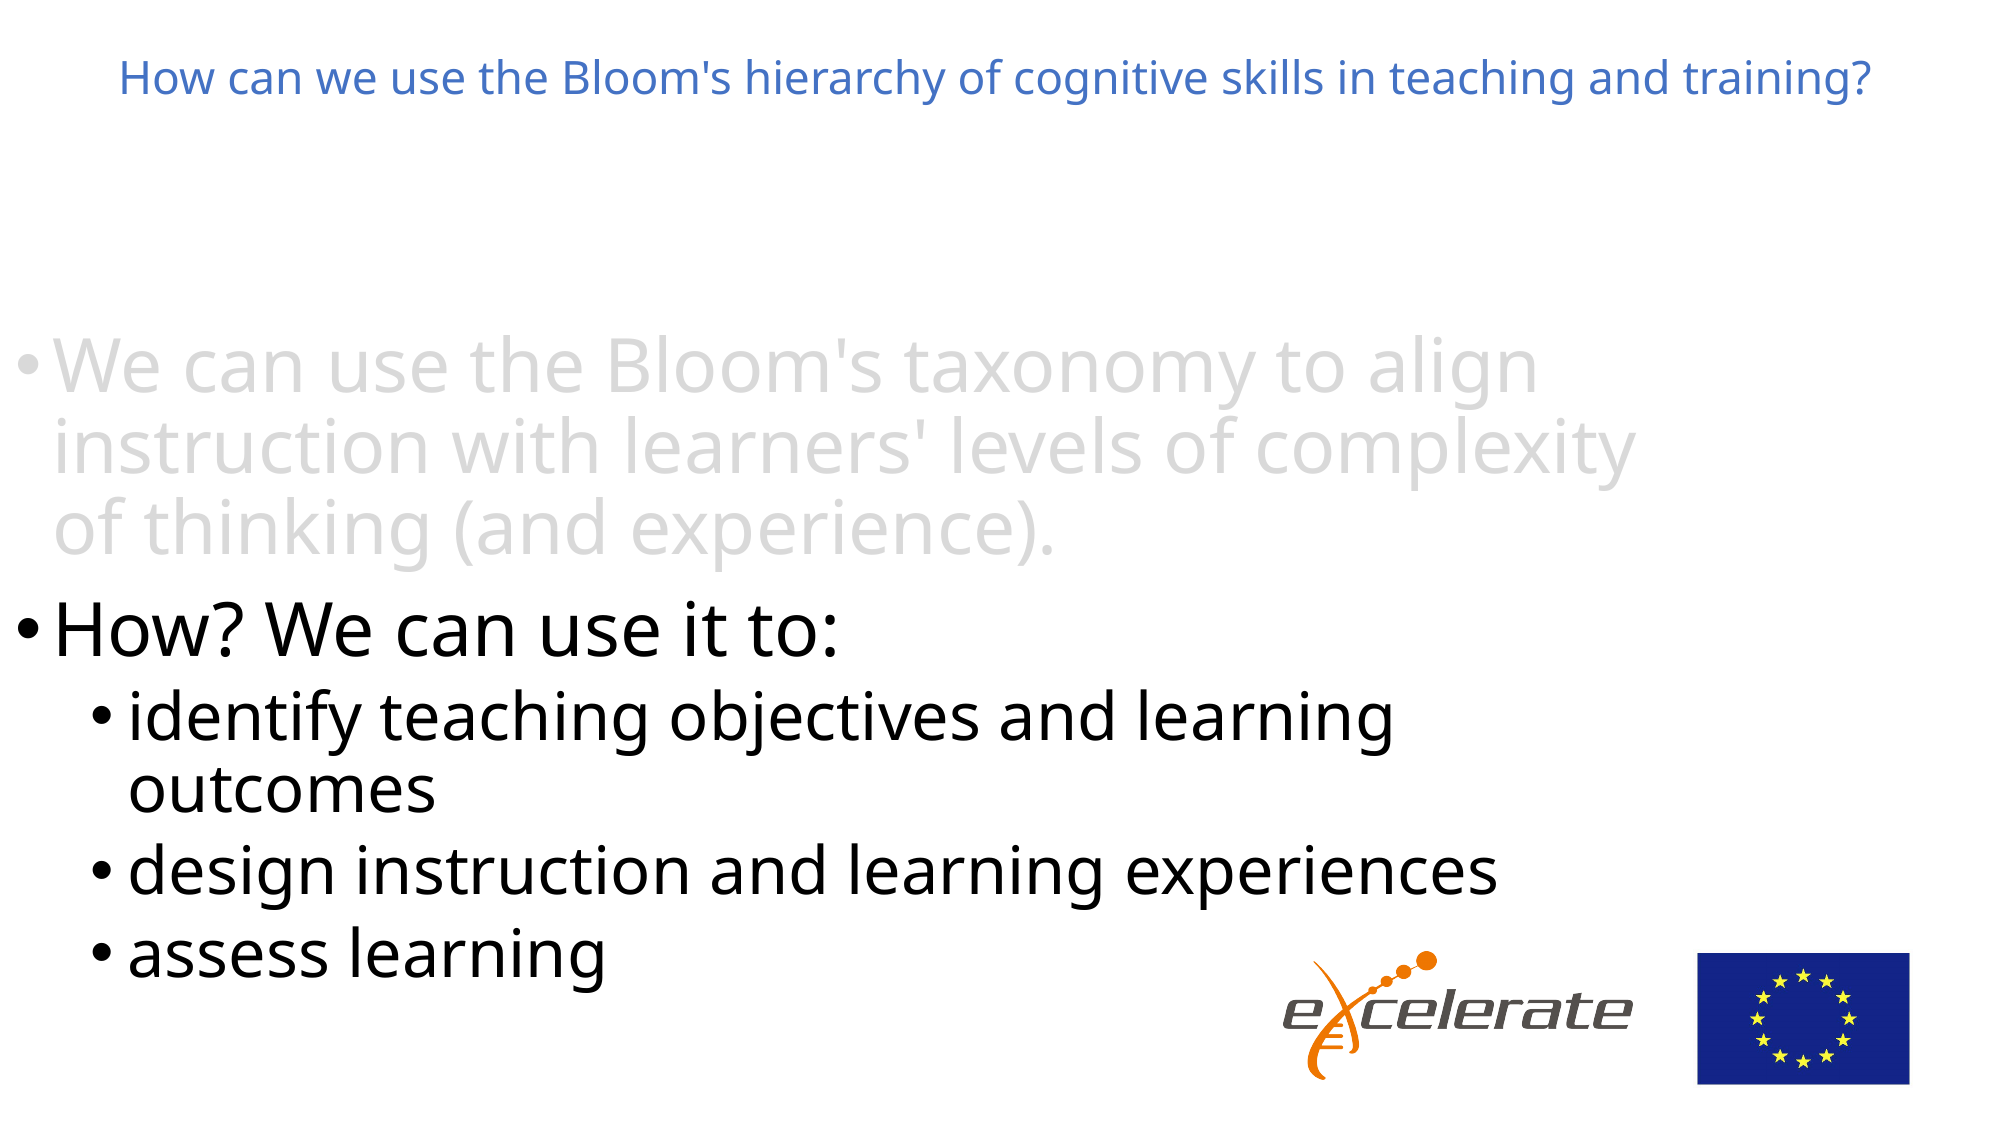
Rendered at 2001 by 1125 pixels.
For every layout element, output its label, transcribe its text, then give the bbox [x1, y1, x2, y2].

list We can use the Bloom's taxonomy to align instruction with learners' levels of complexity of thinking (and experience). How? We can use it to: identify teaching objectives and learning outcomes design instruction and learning experiences assess learning [0, 320, 1725, 1034]
title How can we use the Bloom's hierarchy of cognitive skills in teaching and training? [118, 54, 1902, 138]
picture [1693, 949, 1913, 1088]
picture [1283, 1034, 1633, 1080]
